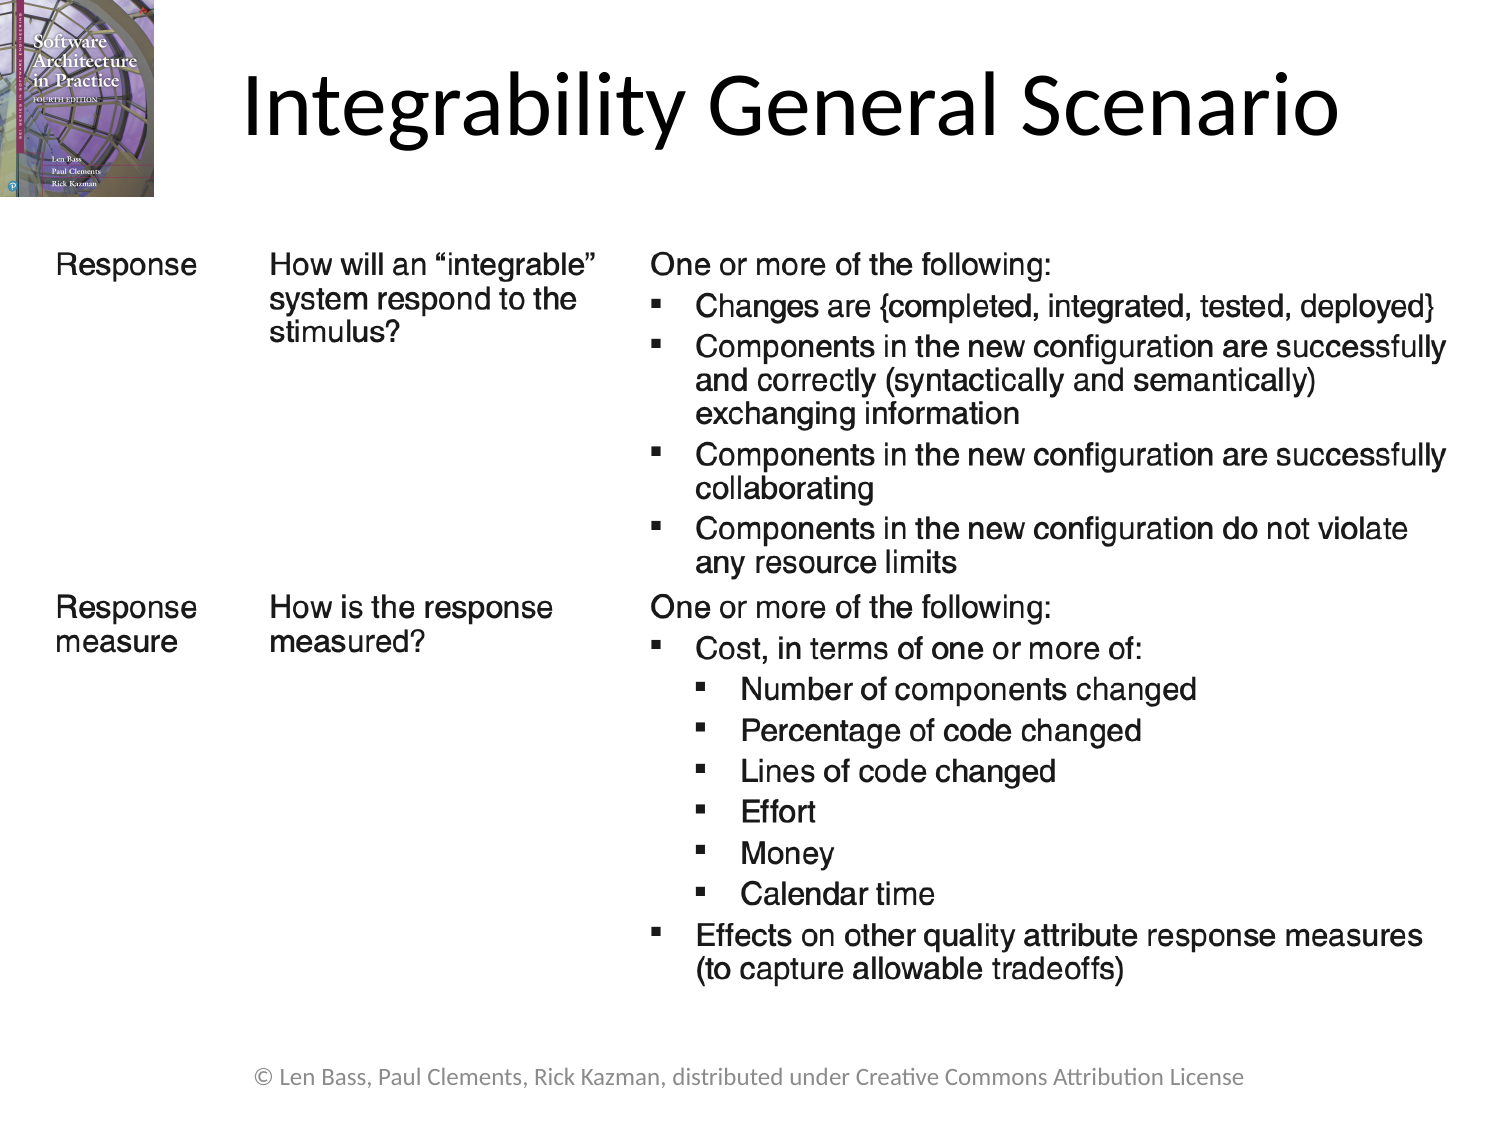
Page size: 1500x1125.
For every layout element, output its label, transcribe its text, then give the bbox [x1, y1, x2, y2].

footer © Len Bass, Paul Clements, Rick Kazman, distributed under Creative Commons Attribution License [230, 1045, 1270, 1106]
picture [41, 236, 1459, 988]
title Integrability General Scenario [159, 45, 1425, 173]
picture [0, 0, 154, 197]
